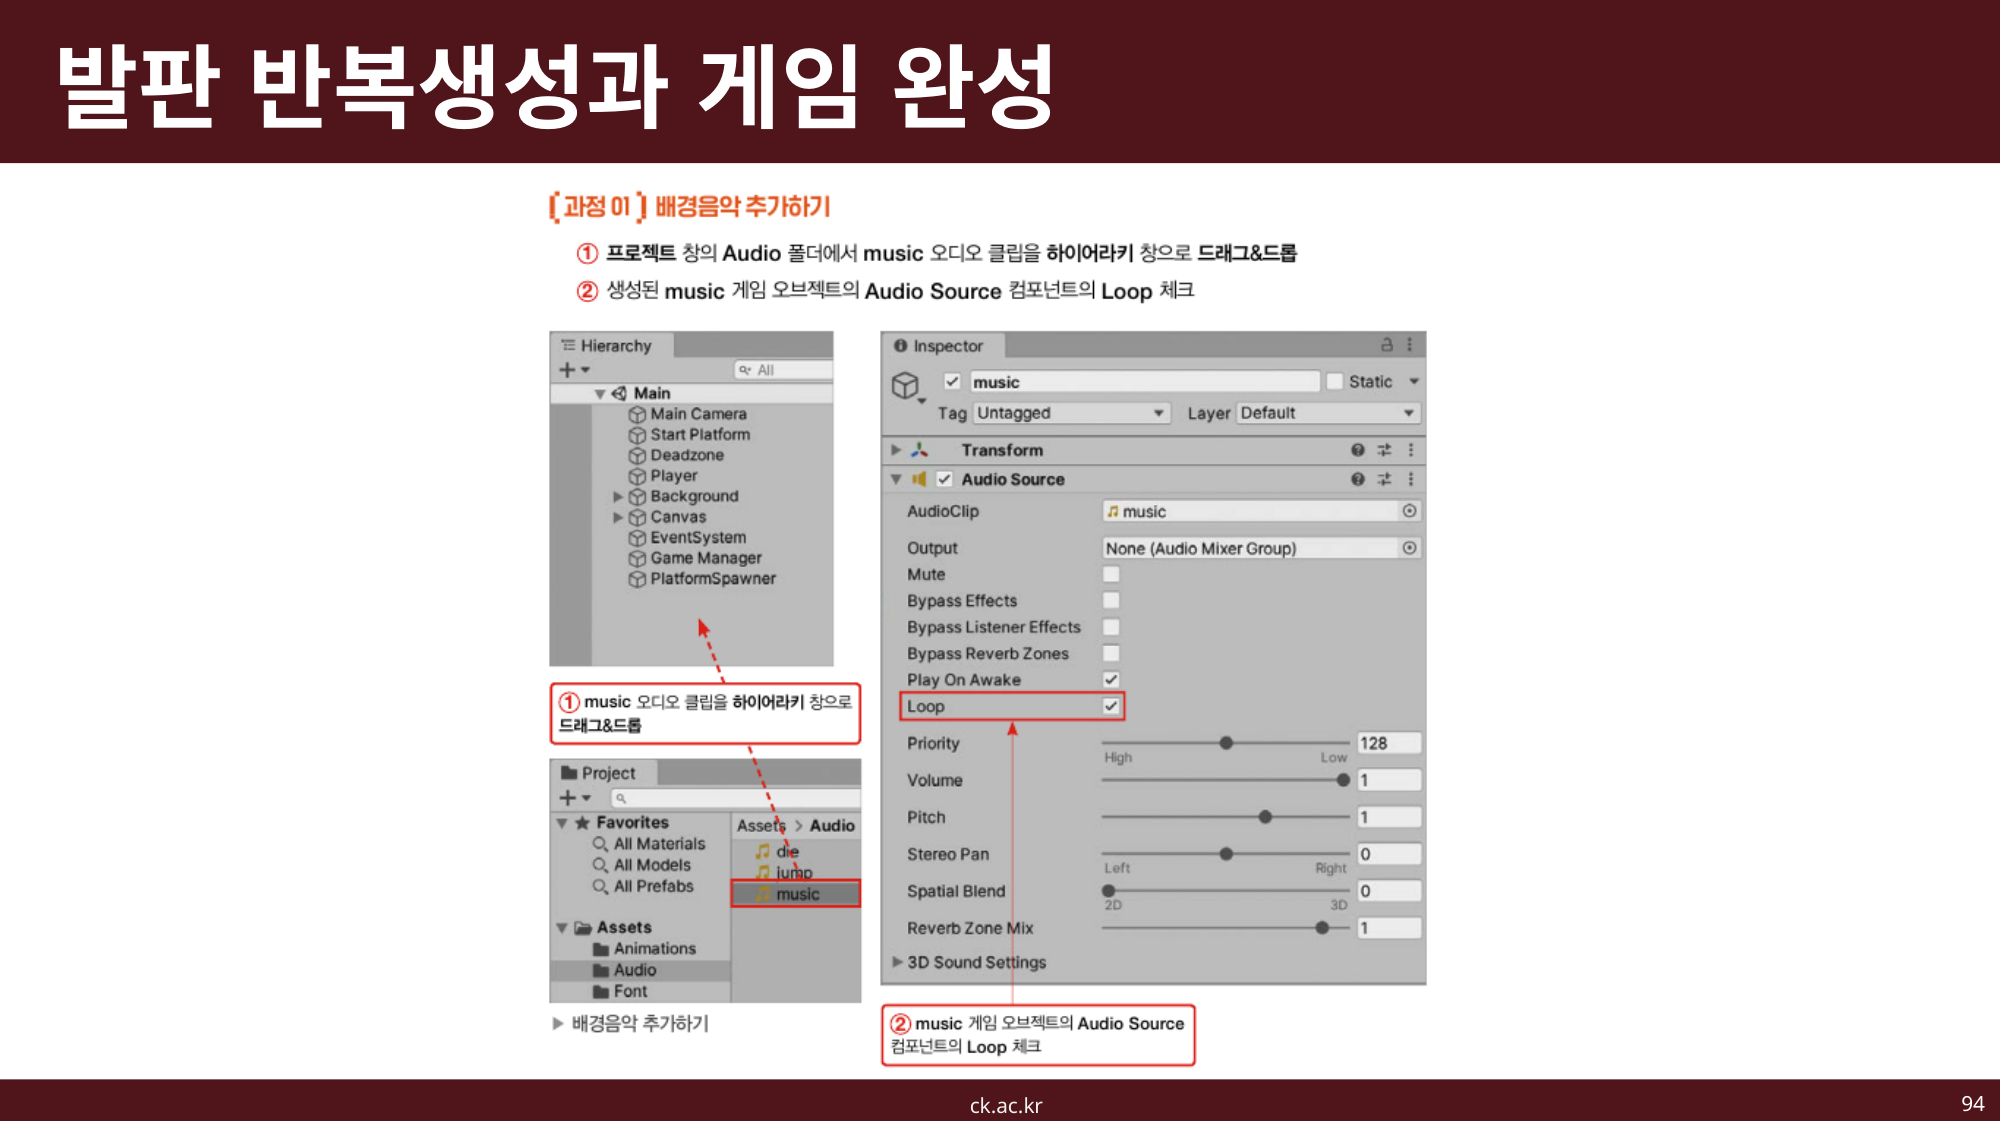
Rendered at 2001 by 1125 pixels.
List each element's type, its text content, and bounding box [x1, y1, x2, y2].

footer ck.ac.kr [949, 1084, 1064, 1125]
title 발판 반복생성과 게임 완성 [39, 34, 1289, 149]
slide_number 94 [1911, 1083, 2000, 1125]
picture [532, 179, 1446, 1075]
